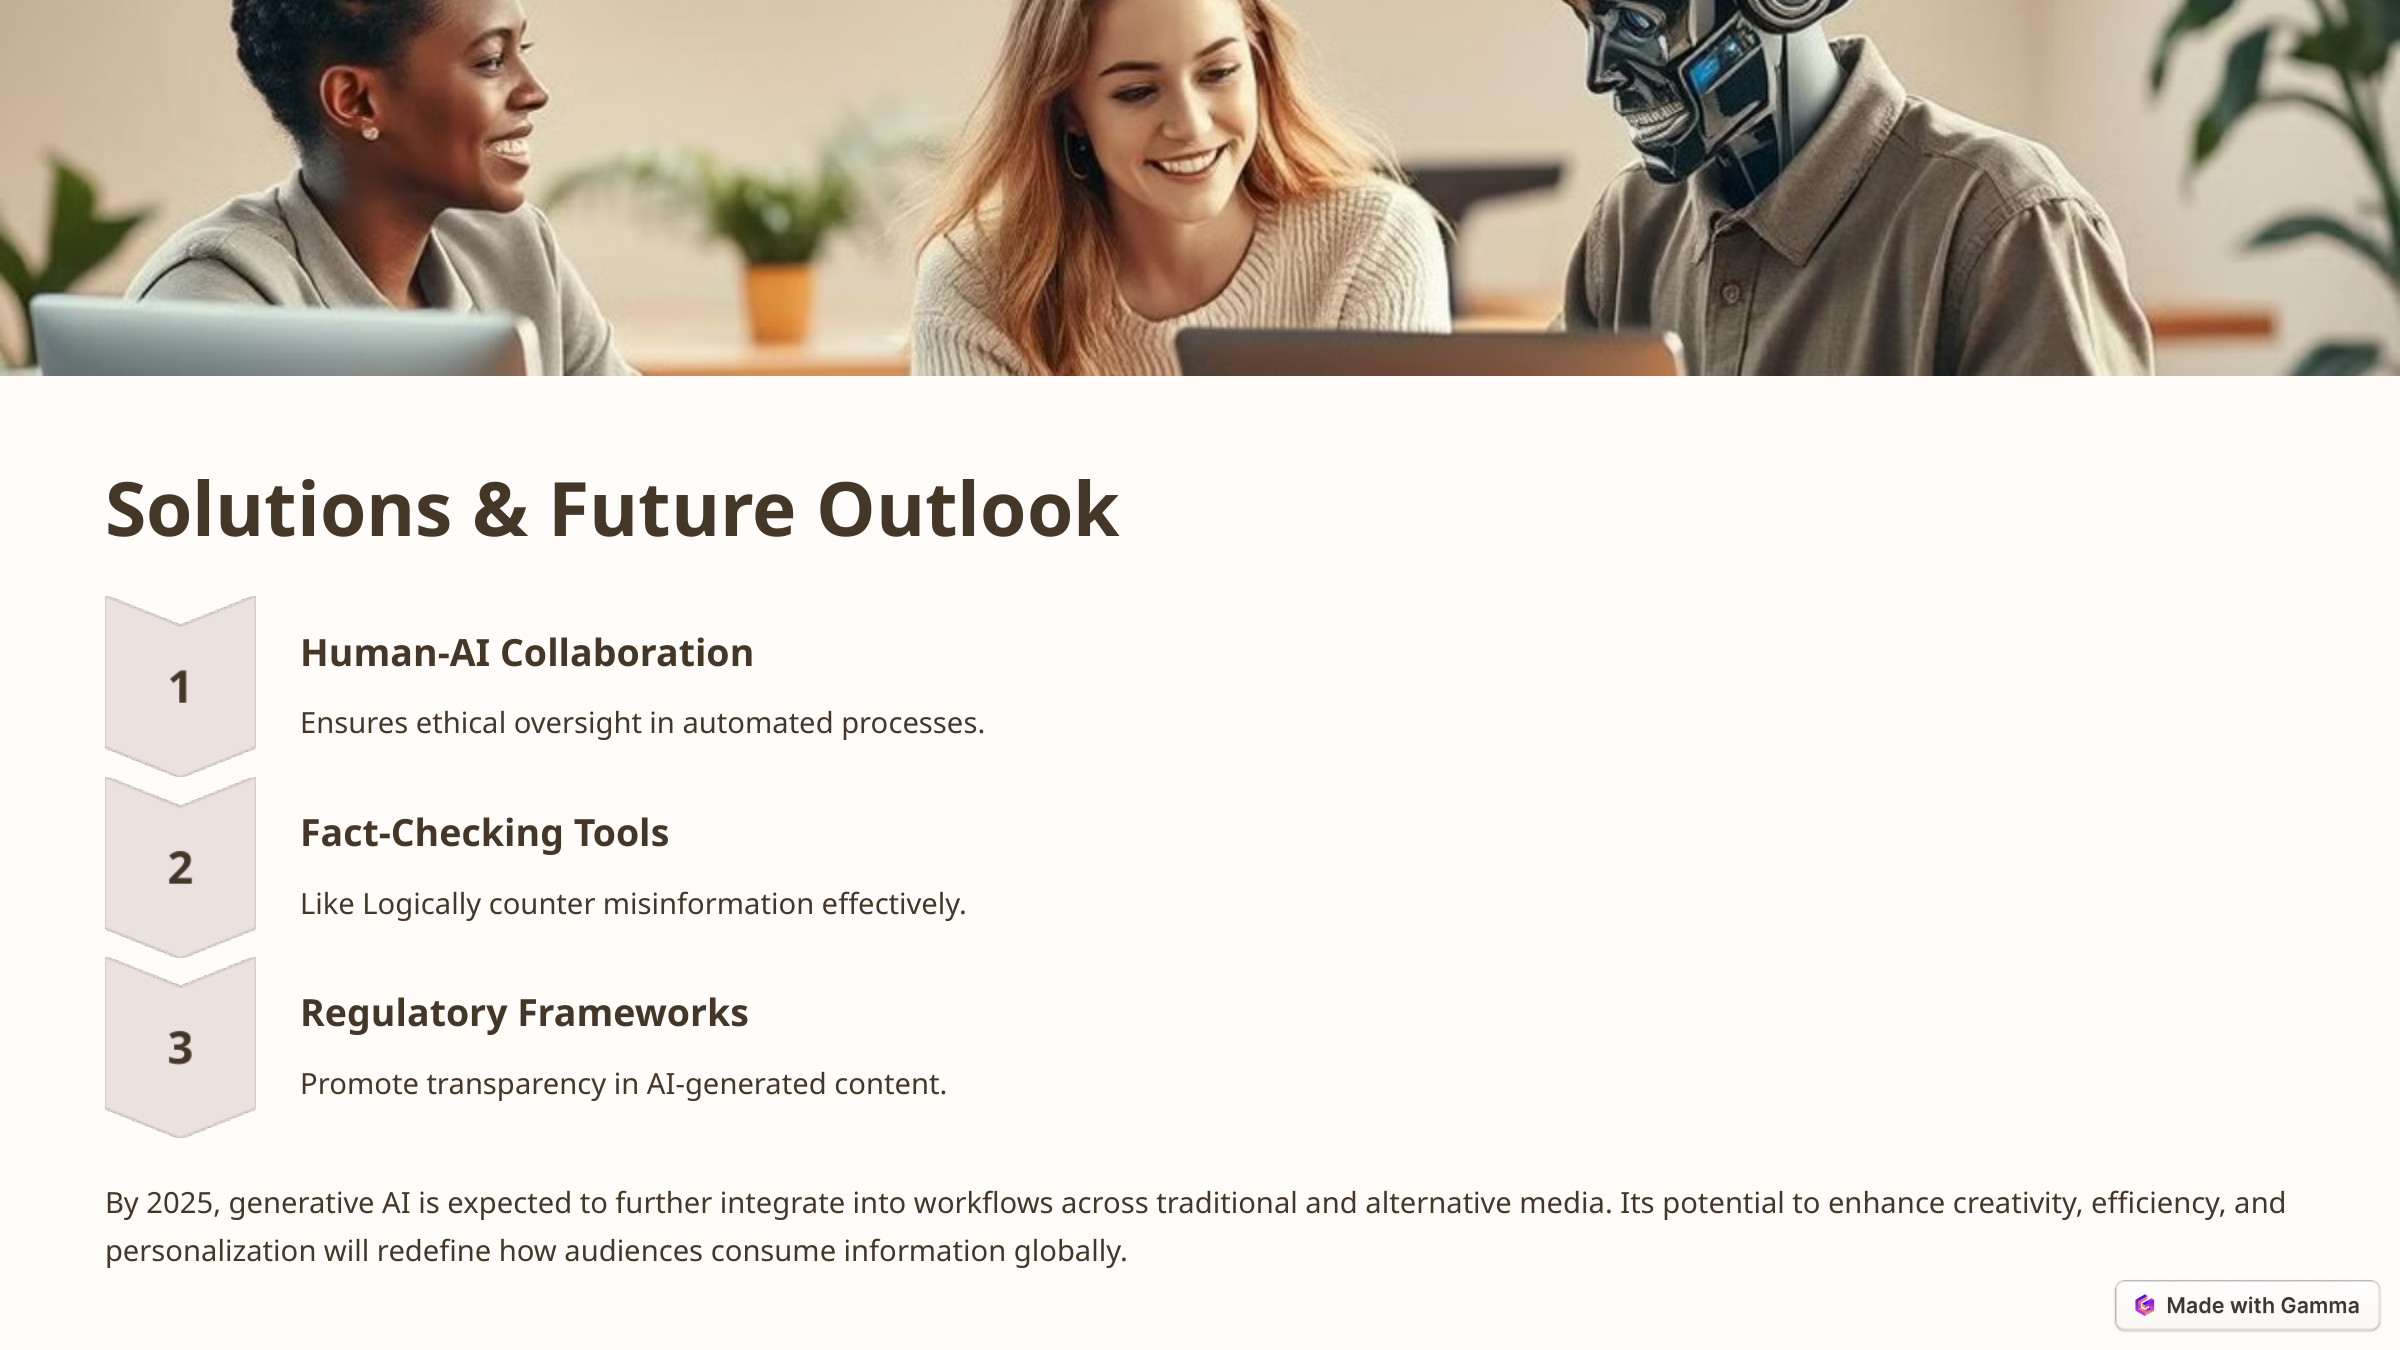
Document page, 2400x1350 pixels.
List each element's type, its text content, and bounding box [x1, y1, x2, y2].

text_box Fact-Checking Tools [300, 807, 676, 854]
text_box Promote transparency in AI-generated content. [300, 1052, 2295, 1101]
text_box Ensures ethical oversight in automated processes. [300, 691, 2295, 740]
text_box Human-AI Collaboration [300, 626, 696, 674]
text_box Like Logically counter misinformation effectively. [300, 872, 2295, 921]
text_box Regulatory Frameworks [300, 987, 683, 1035]
text_box By 2025, generative AI is expected to further integrate into workflows across traditional and alternative media. Its potential to enhance creativity, efficiency, and personalization will redefine how audiences consume information globally. [105, 1171, 2295, 1268]
picture [2106, 1271, 2389, 1339]
picture [0, 0, 2400, 376]
text_box Solutions & Future Outlook [105, 458, 983, 552]
picture [105, 596, 256, 1138]
